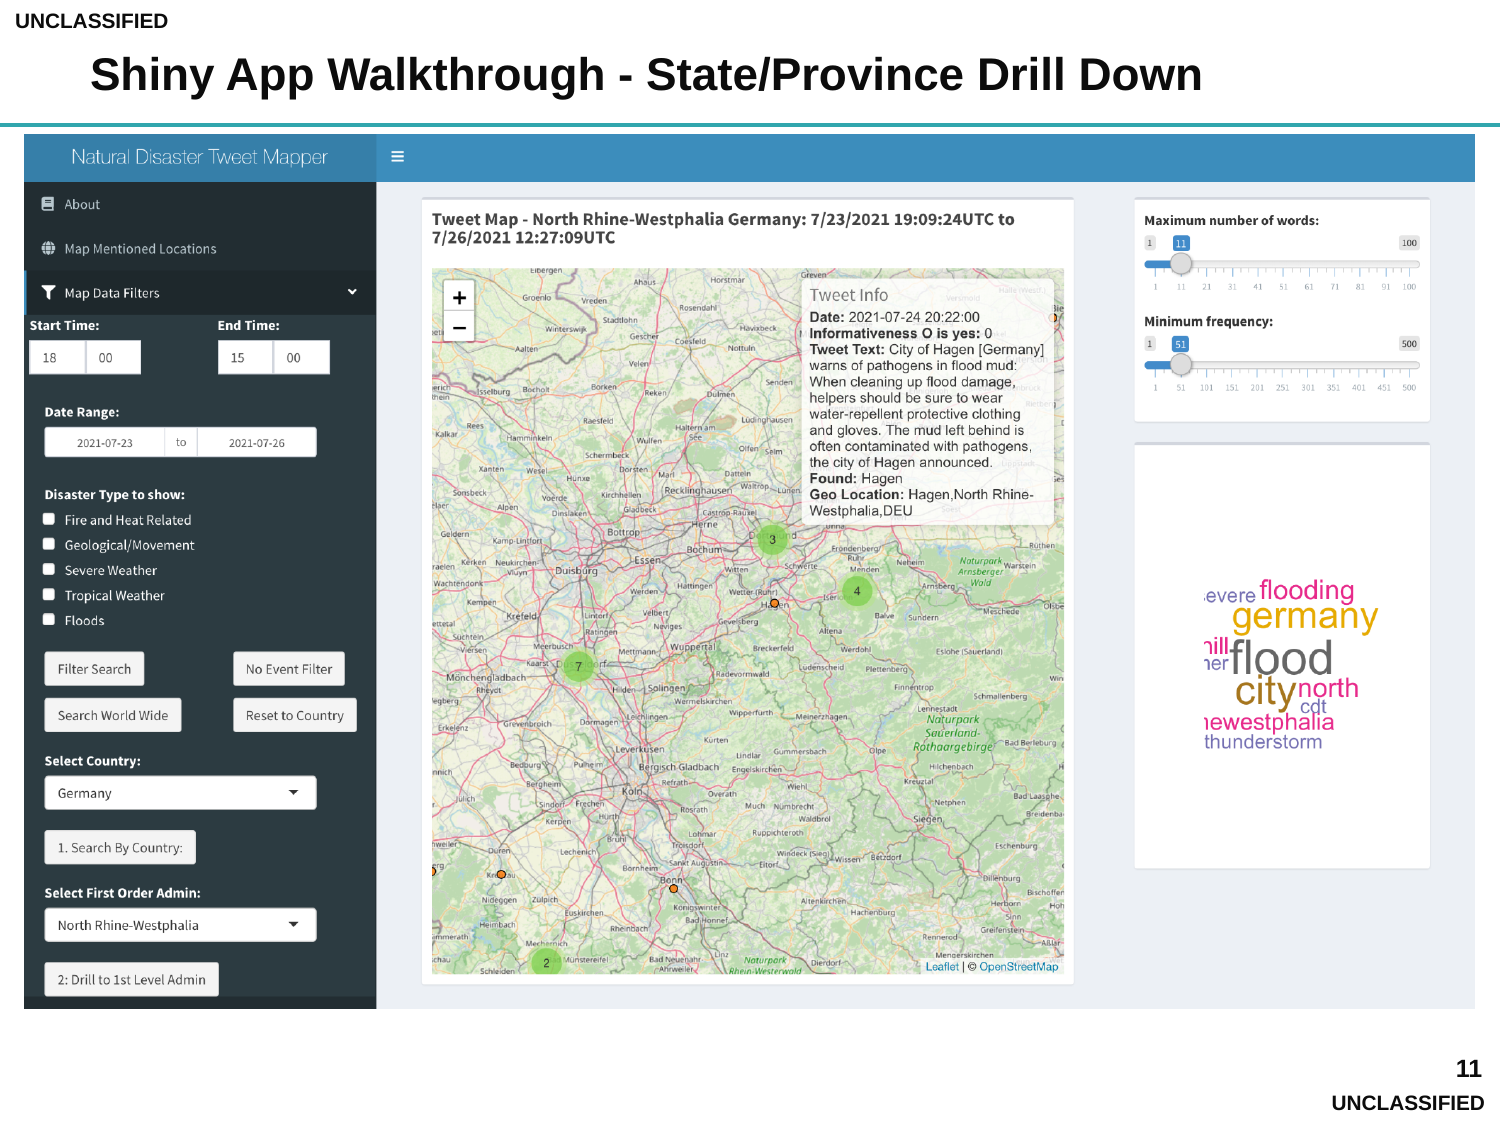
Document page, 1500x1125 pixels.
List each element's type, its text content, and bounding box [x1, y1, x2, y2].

picture [24, 133, 1476, 1009]
title Shiny App Walkthrough - State/Province Drill Down [75, 34, 1300, 110]
